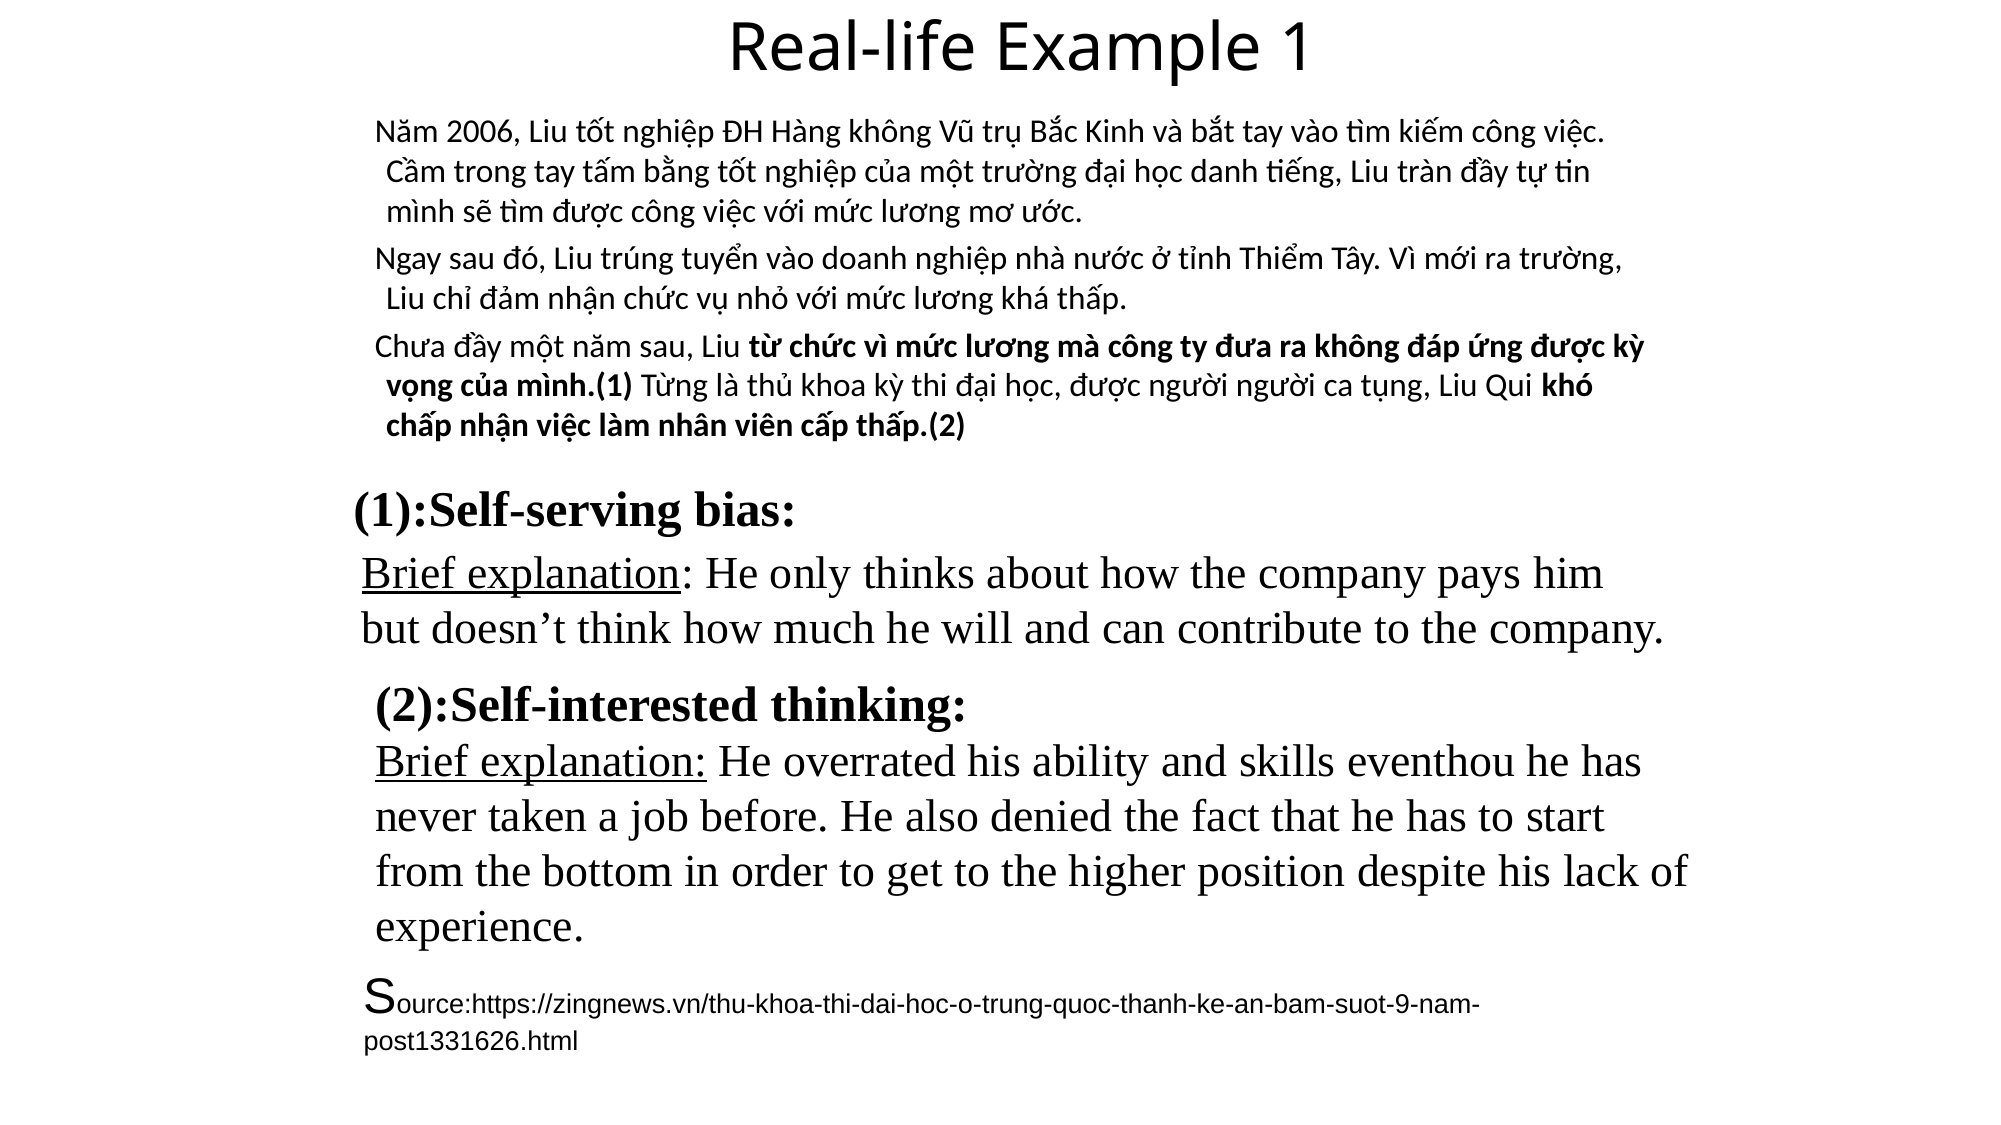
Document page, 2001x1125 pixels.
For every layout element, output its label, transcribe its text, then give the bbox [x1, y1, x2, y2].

text_box (1):Self-serving bias: [338, 468, 1751, 579]
list Năm 2006, Liu tốt nghiệp ĐH Hàng không Vũ trụ Bắc Kinh và bắt tay vào tìm kiếm công việc. Cầm trong tay tấm bằng tốt nghiệp của một trường đại học danh tiếng, Liu tràn đầy tự tin mình sẽ tìm được công việc với mức lương mơ ước. Ngay sau đó, Liu trúng tuyển vào doanh nghiệp nhà nước ở tỉnh Thiểm Tây. Vì mới ra trường, Liu chỉ đảm nhận chức vụ nhỏ với mức lương khá thấp. Chưa đầy một năm sau, Liu từ chức vì mức lương mà công ty đưa ra không đáp ứng được kỳ vọng của mình.(1) Từng là thủ khoa kỳ thi đại học, được người người ca tụng, Liu Qui khó chấp nhận việc làm nhân viên cấp thấp.(2) [296, 101, 1666, 327]
text_box Brief explanation: He only thinks about how the company pays him but doesn’t think how much he will and can contribute to the company. [346, 579, 1697, 760]
text_box (2):Self-interested thinking: Brief explanation: He overrated his ability and skills eventhou he has never taken a job before. He also denied the fact that he has to start from the bottom in order to get to the higher position despite his lack of experience. [360, 663, 1706, 994]
text_box Source:https://zingnews.vn/thu-khoa-thi-dai-hoc-o-trung-quoc-thanh-ke-an-bam-suot-9-nam-post1331626.html [348, 956, 1699, 1034]
title Real-life Example 1 [348, 0, 1698, 88]
